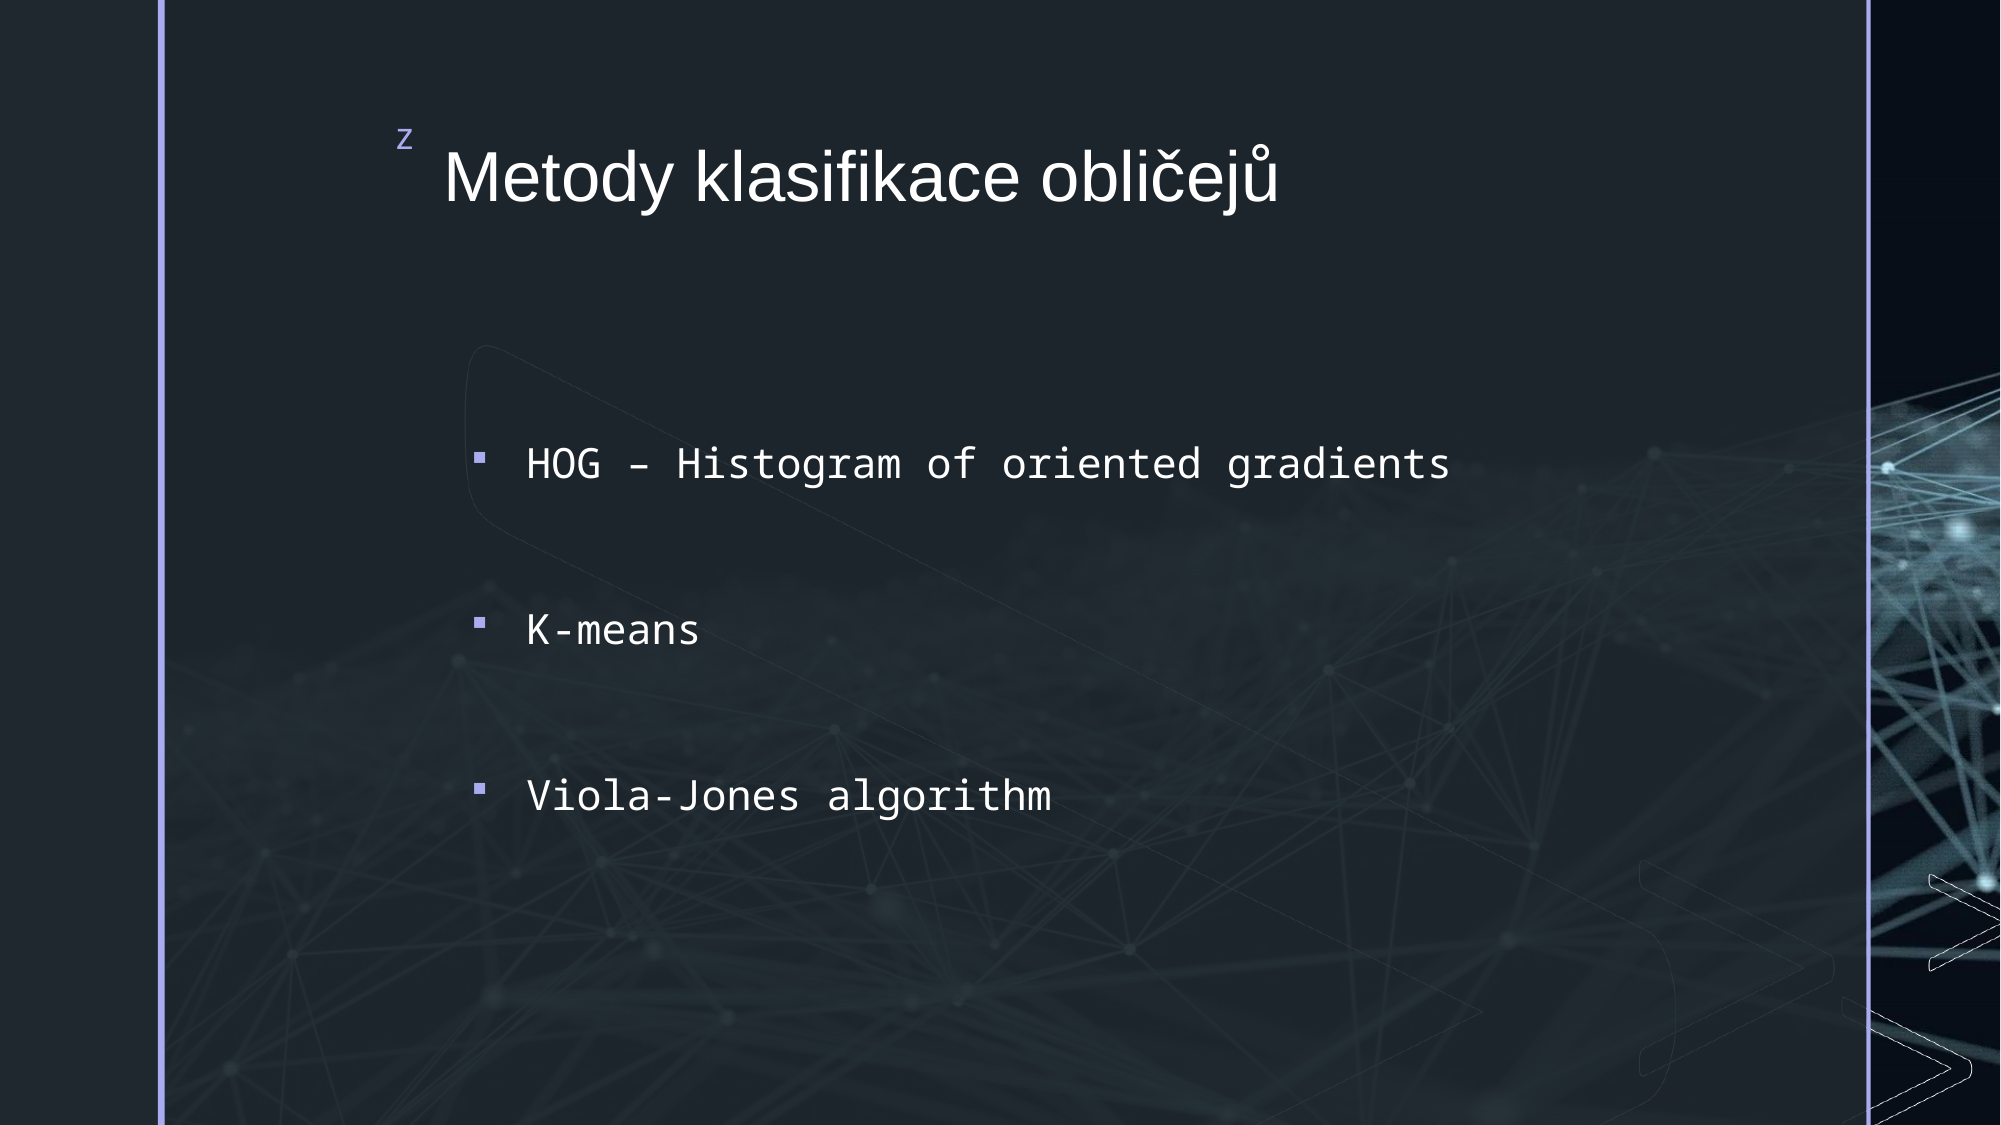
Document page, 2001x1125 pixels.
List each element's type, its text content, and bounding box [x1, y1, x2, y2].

picture [1871, 0, 2001, 1125]
title Metody klasifikace obličejů [428, 132, 1734, 310]
list HOG – Histogram of oriented gradients K-means Viola-Jones algorithm [454, 336, 1734, 993]
